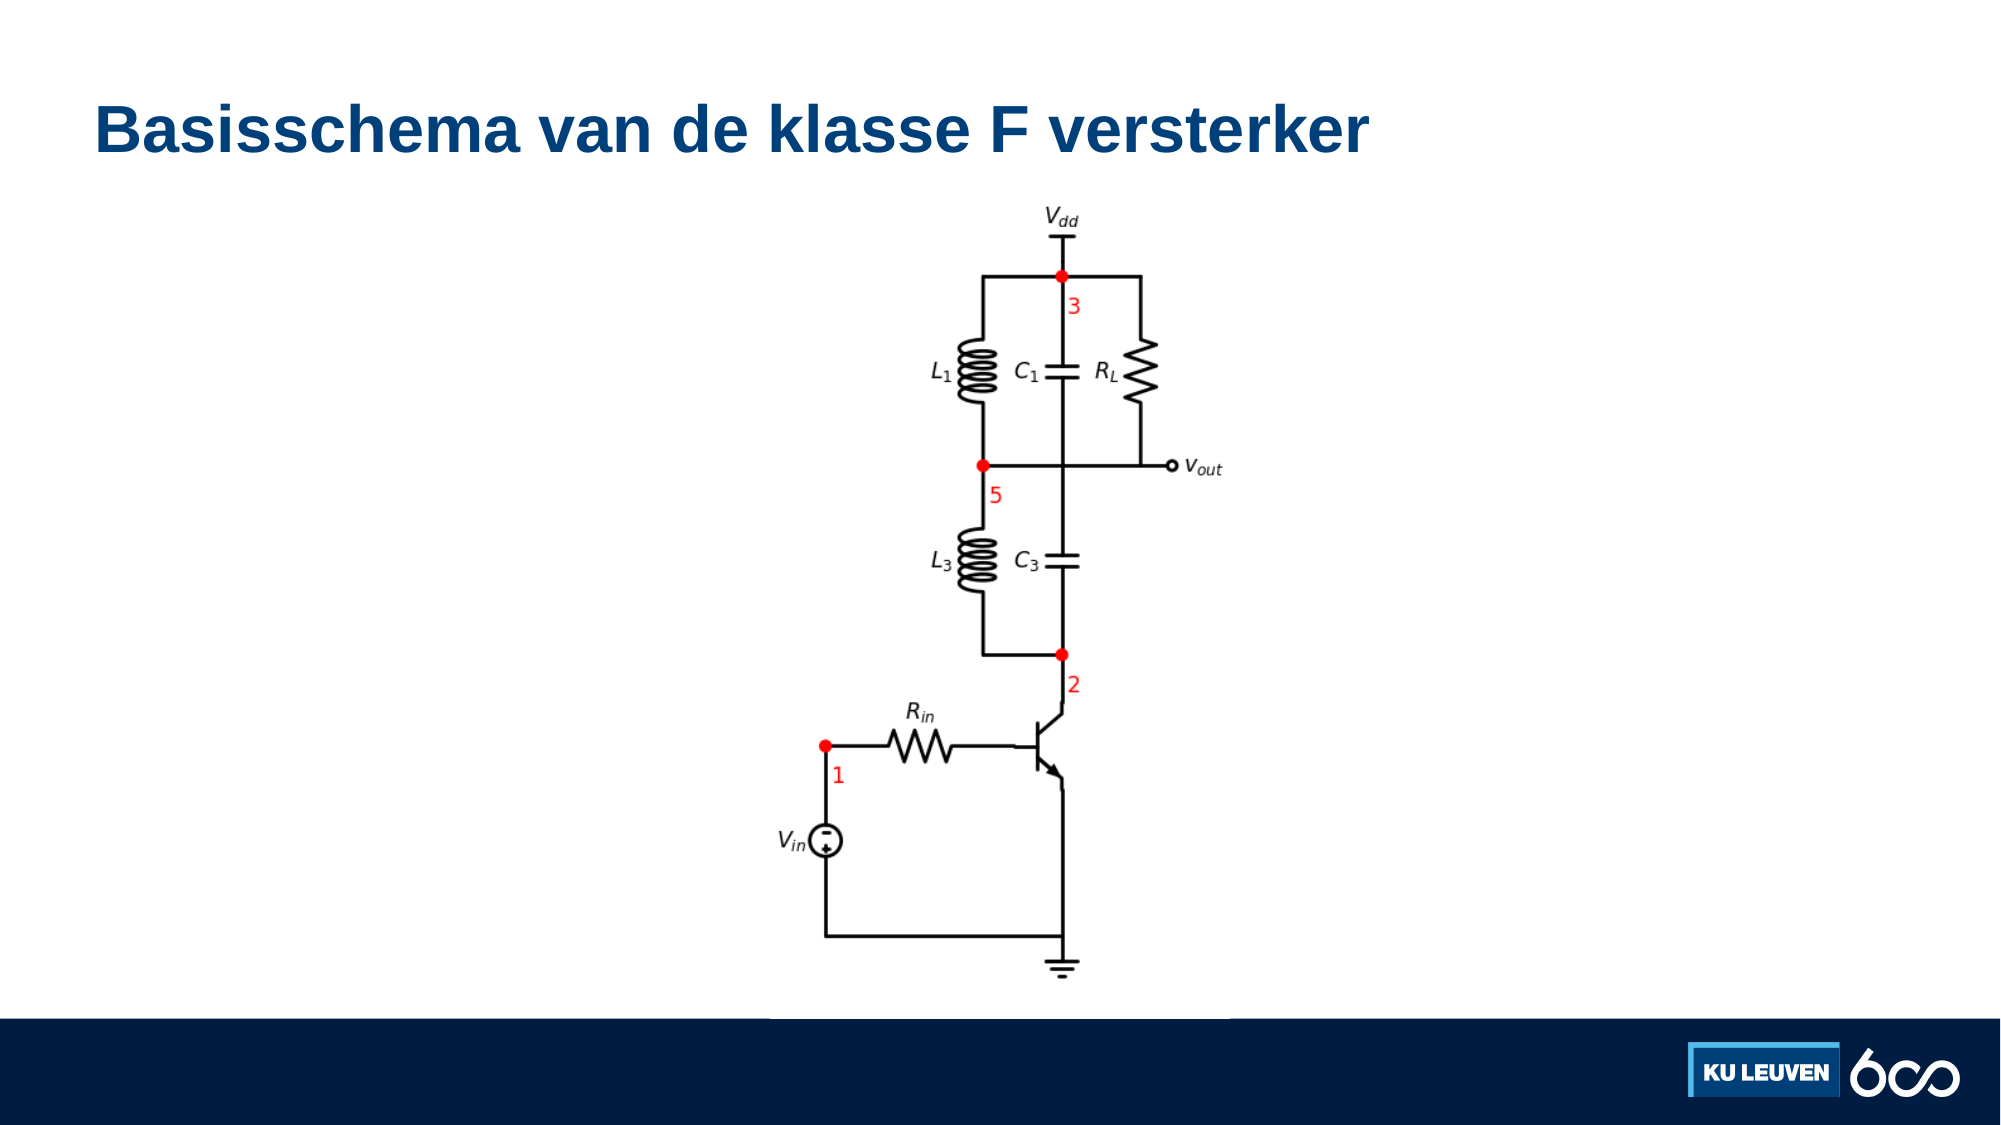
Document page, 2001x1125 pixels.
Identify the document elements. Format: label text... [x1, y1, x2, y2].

picture [770, 193, 1230, 1019]
title Basisschema van de klasse F versterker [94, 94, 1900, 186]
picture [1688, 1042, 1960, 1097]
